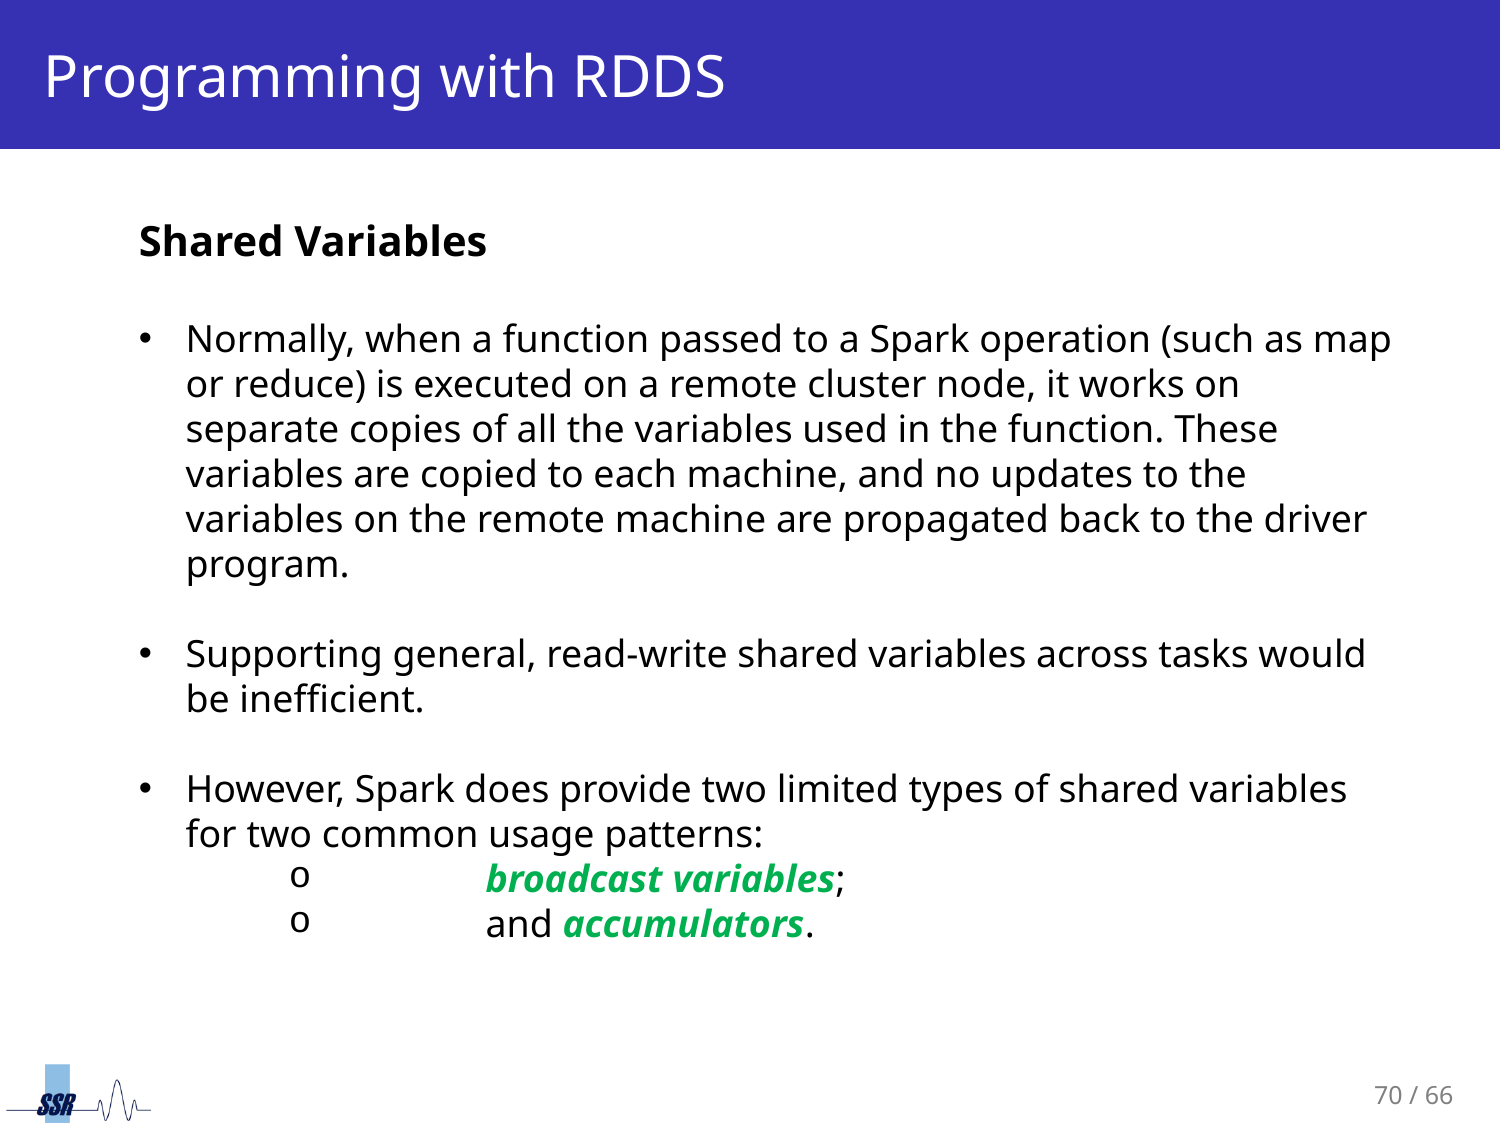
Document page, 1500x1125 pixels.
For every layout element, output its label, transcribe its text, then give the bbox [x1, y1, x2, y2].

text_box Shared Variables Normally, when a function passed to a Spark operation (such as map or reduce) is executed on a remote cluster node, it works on separate copies of all the variables used in the function. These variables are copied to each machine, and no updates to the variables on the remote machine are propagated back to the driver program. Supporting general, read-write shared variables across tasks would be inefficient. However, Spark does provide two limited types of shared variables for two common usage patterns: broadcast variables; and accumulators. [123, 207, 1412, 953]
picture [1, 1062, 151, 1125]
title Programming with RDDS [0, 0, 1500, 151]
